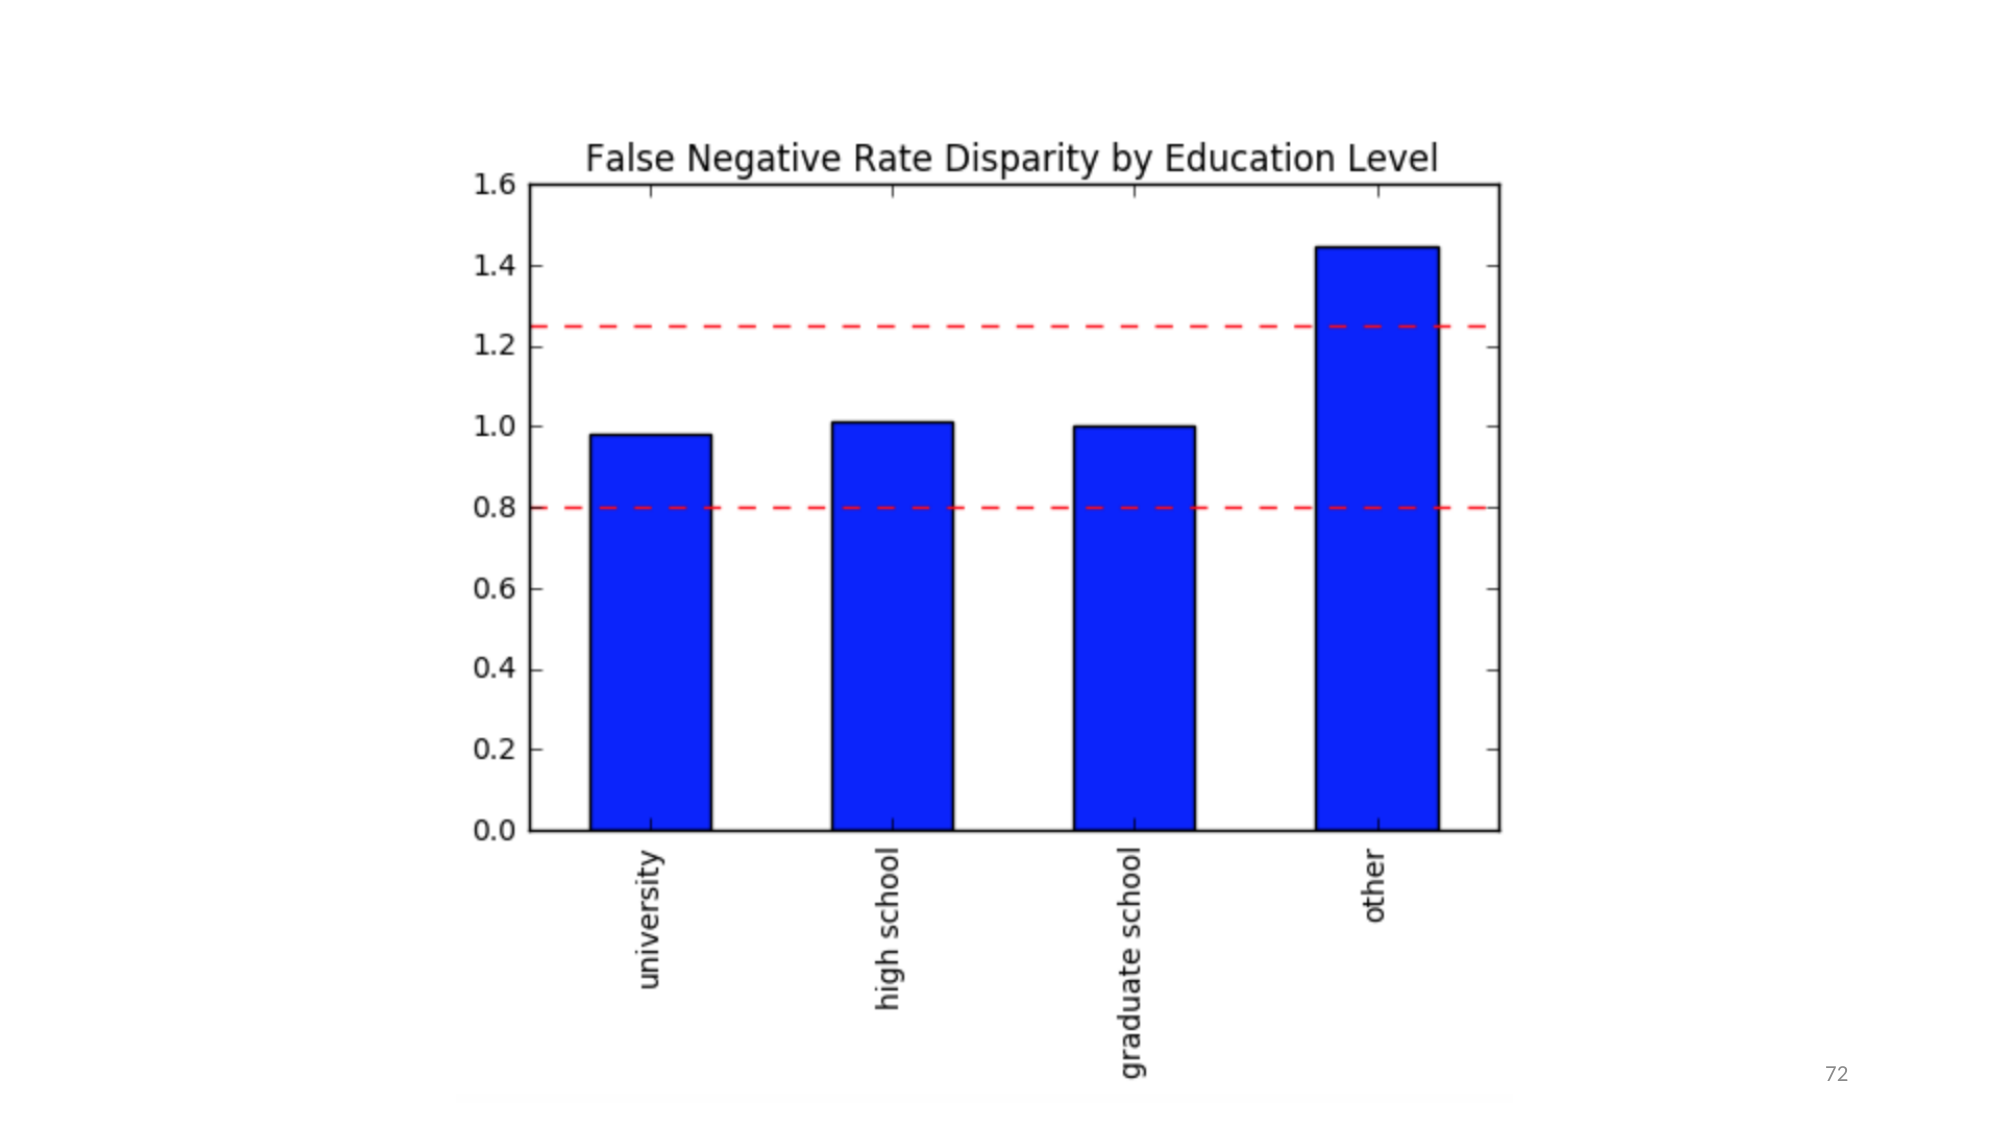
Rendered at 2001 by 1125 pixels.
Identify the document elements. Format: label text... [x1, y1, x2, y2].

slide_number 71 [1513, 1042, 1864, 1103]
picture [456, 117, 1513, 1103]
